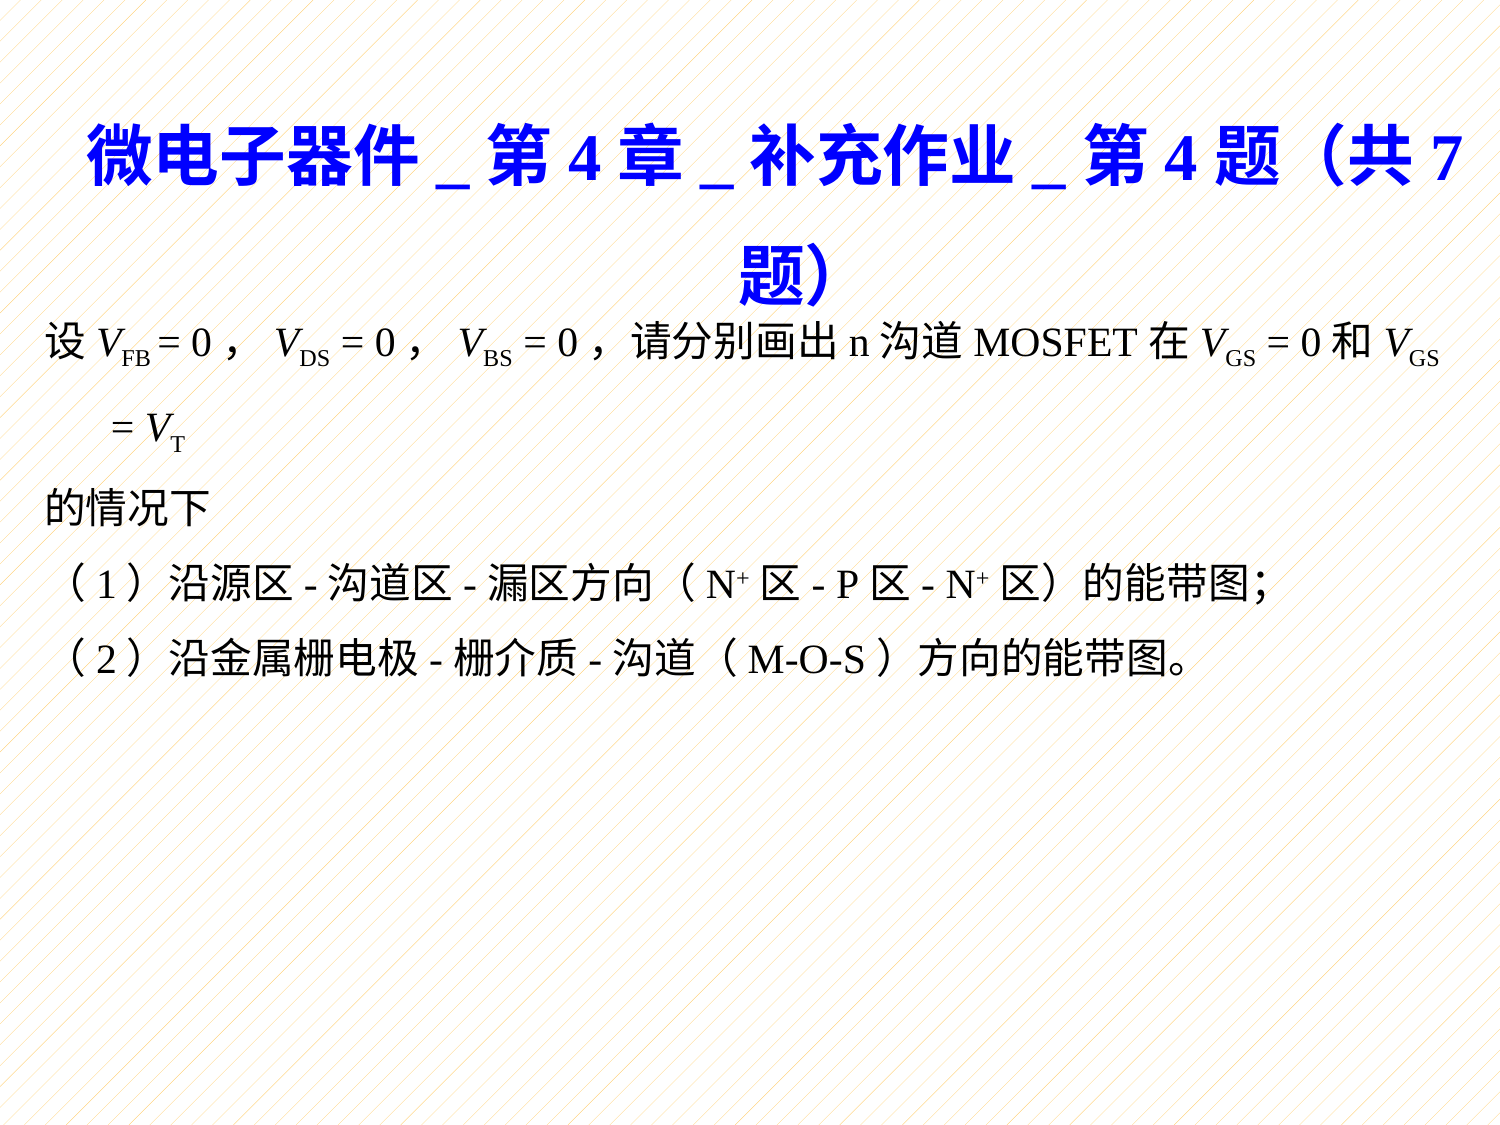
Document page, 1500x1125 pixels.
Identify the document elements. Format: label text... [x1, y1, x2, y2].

text_box 设VFB = 0，VDS = 0，VBS = 0，请分别画出n沟道MOSFET在VGS = 0和VGS = VT 的情况下 （1）沿源区-沟道区-漏区方向（N+区- P区- N+区）的能带图； （2）沿金属栅电极-栅介质-沟道（M-O-S）方向的能带图。 [29, 278, 1483, 690]
text_box 微电子器件_第4章_补充作业_第4题（共7题） [68, 66, 1498, 321]
